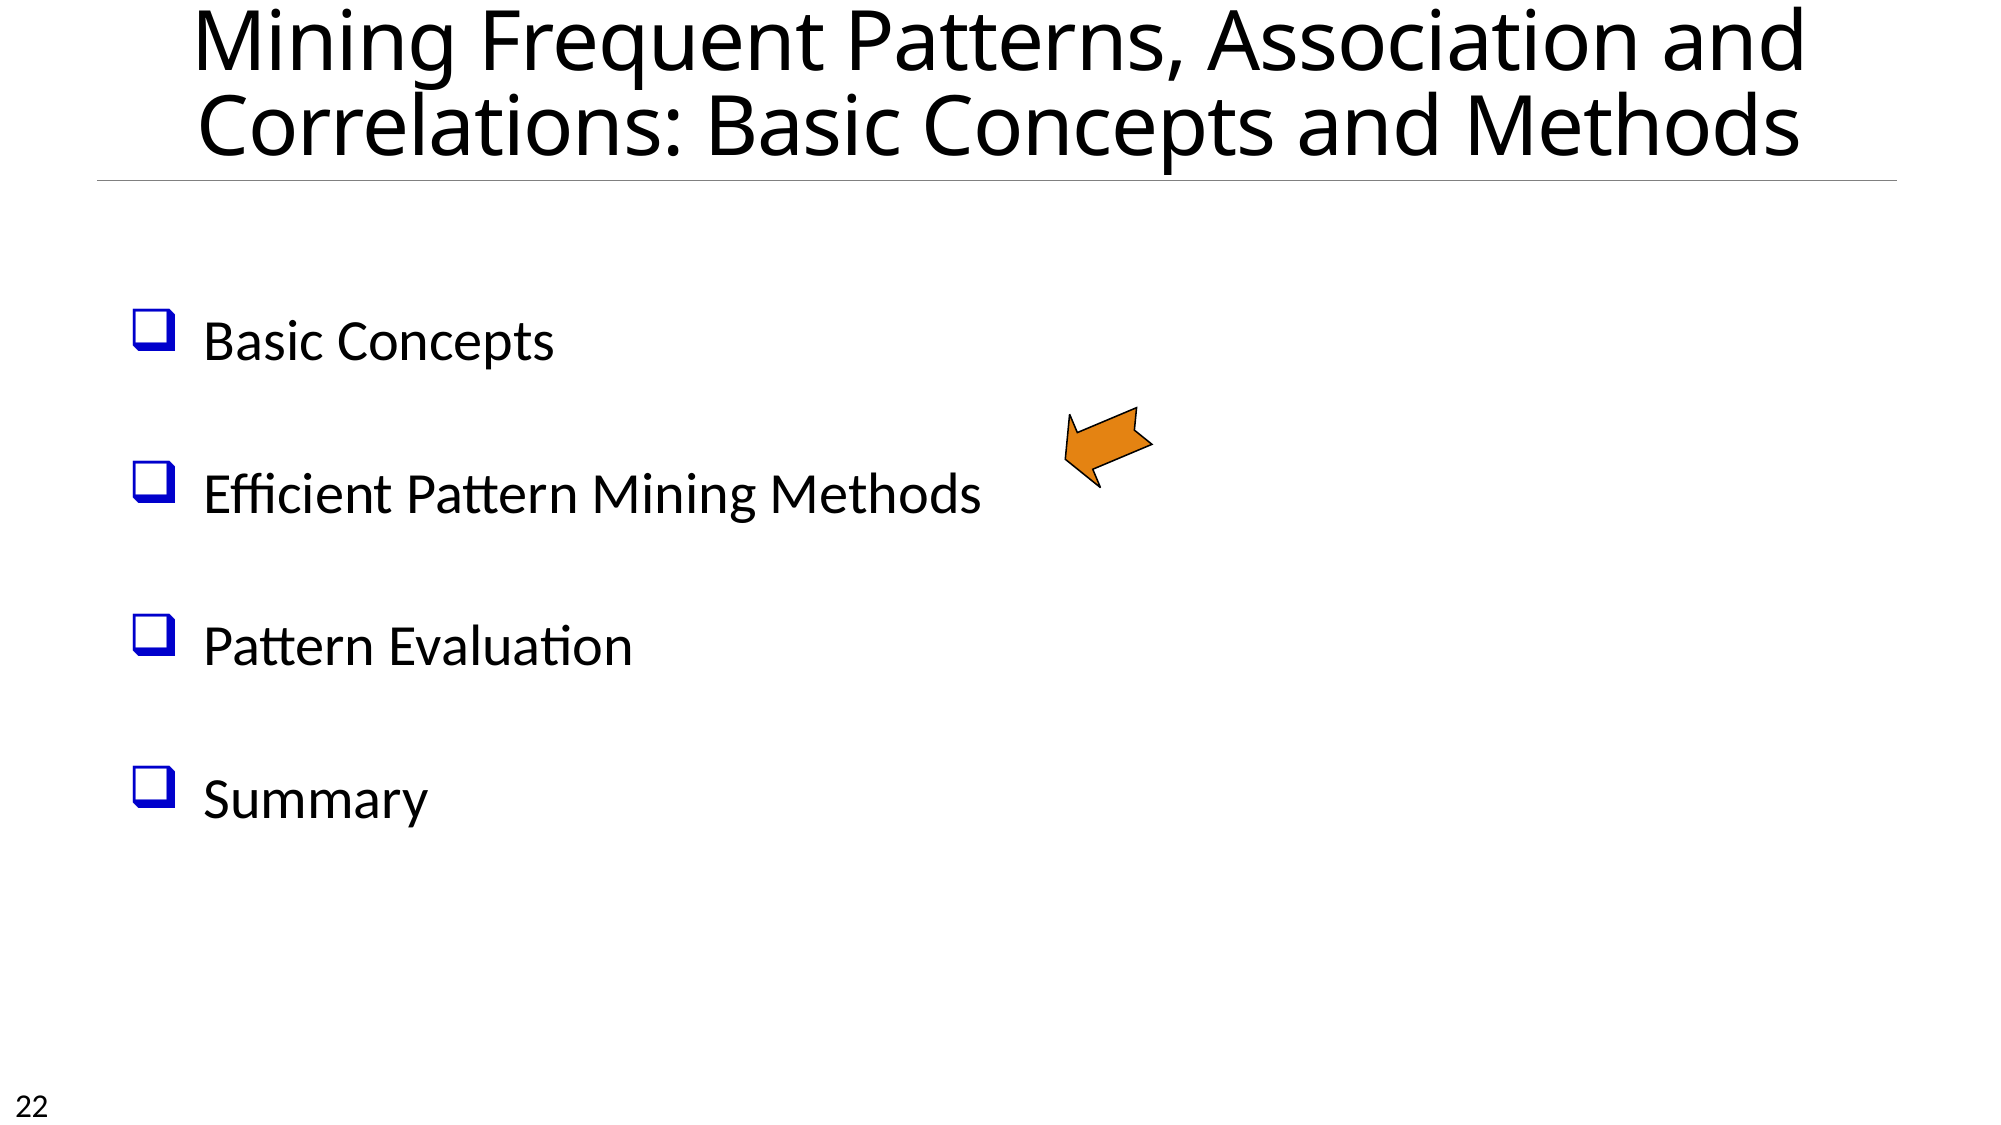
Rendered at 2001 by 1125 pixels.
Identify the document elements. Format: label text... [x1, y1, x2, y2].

title Mining Frequent Patterns, Association and Correlations: Basic Concepts and Methods [0, 0, 2000, 175]
list Basic Concepts Efficient Pattern Mining Methods Pattern Evaluation Summary [113, 224, 1713, 1063]
text_box [1065, 407, 1152, 488]
